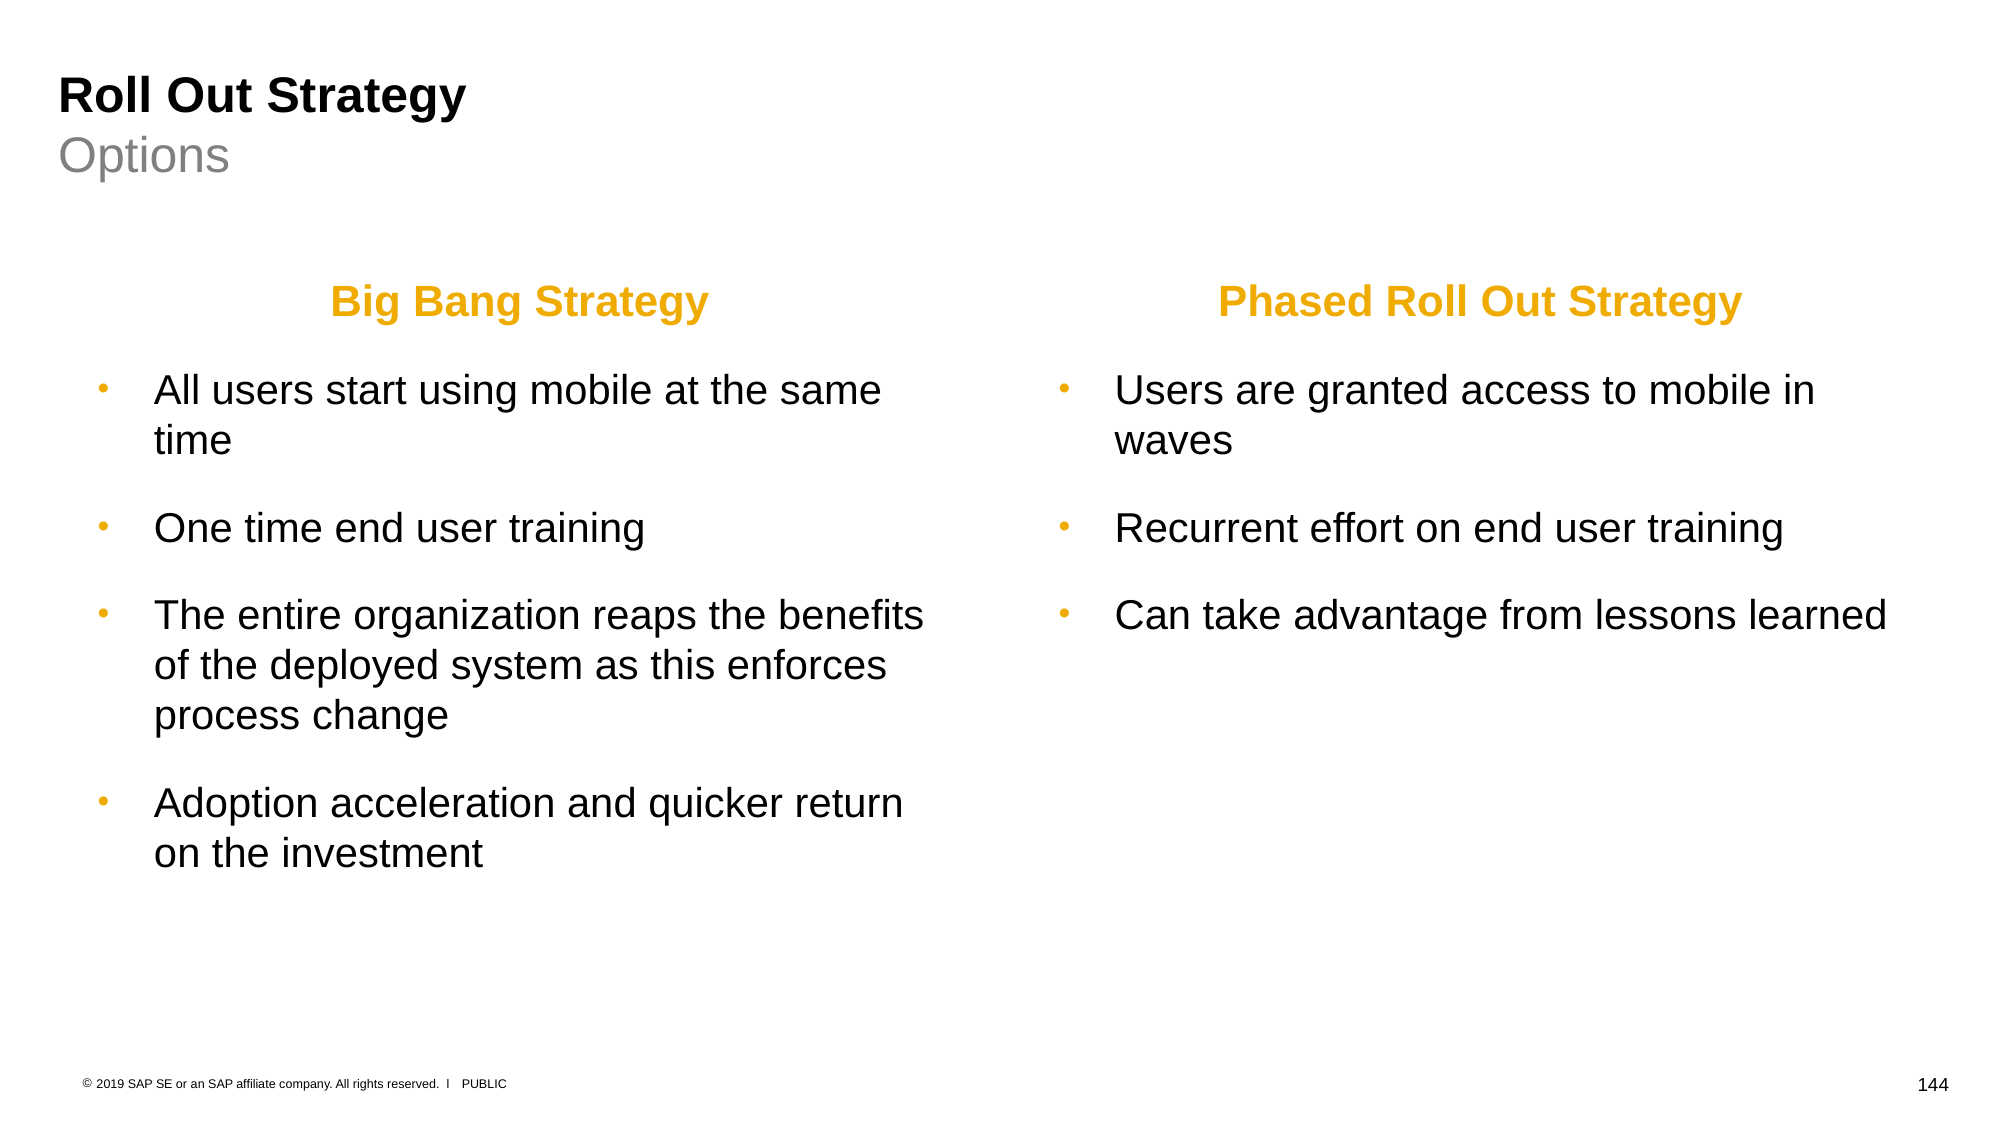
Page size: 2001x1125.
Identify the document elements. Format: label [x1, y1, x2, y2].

text_box [53, 265, 1918, 997]
title [58, 62, 1783, 184]
